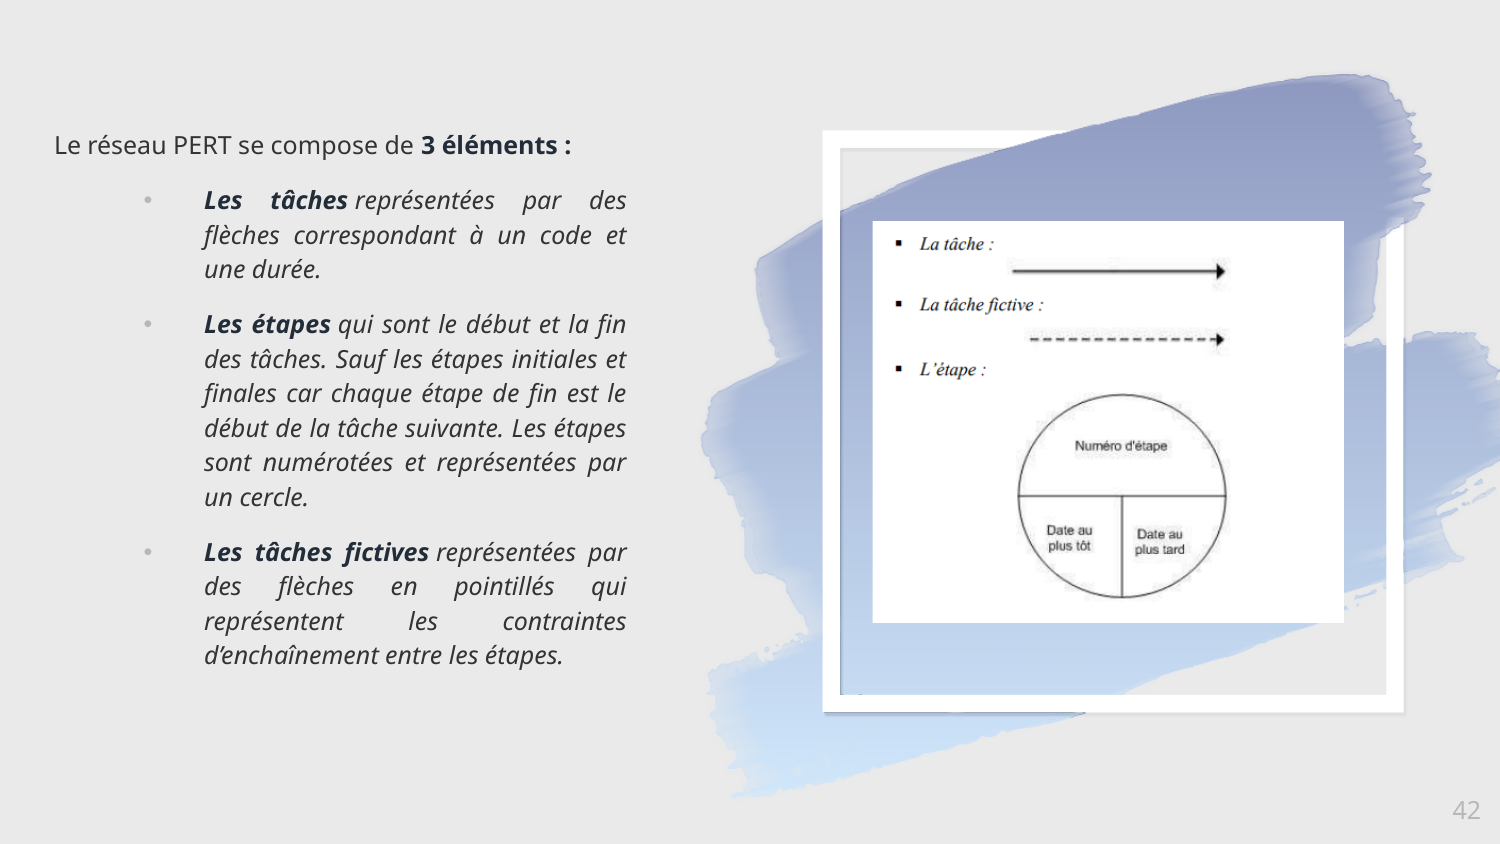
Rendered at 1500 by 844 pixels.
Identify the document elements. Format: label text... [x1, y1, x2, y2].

slide_number 42 [1391, 779, 1482, 844]
picture [0, 0, 1500, 844]
list Le réseau PERT se compose de 3 éléments : Les tâches représentées par des flèches correspondant à un code et une durée. Les étapes qui sont le début et la fin des tâches. Sauf les étapes initiales et finales car chaque étape de fin est le début de la tâche suivante. Les étapes sont numérotées et représentées par un cercle. Les tâches fictives représentées par des flèches en pointillés qui représentent les contraintes d’enchaînement entre les étapes. [54, 125, 628, 549]
